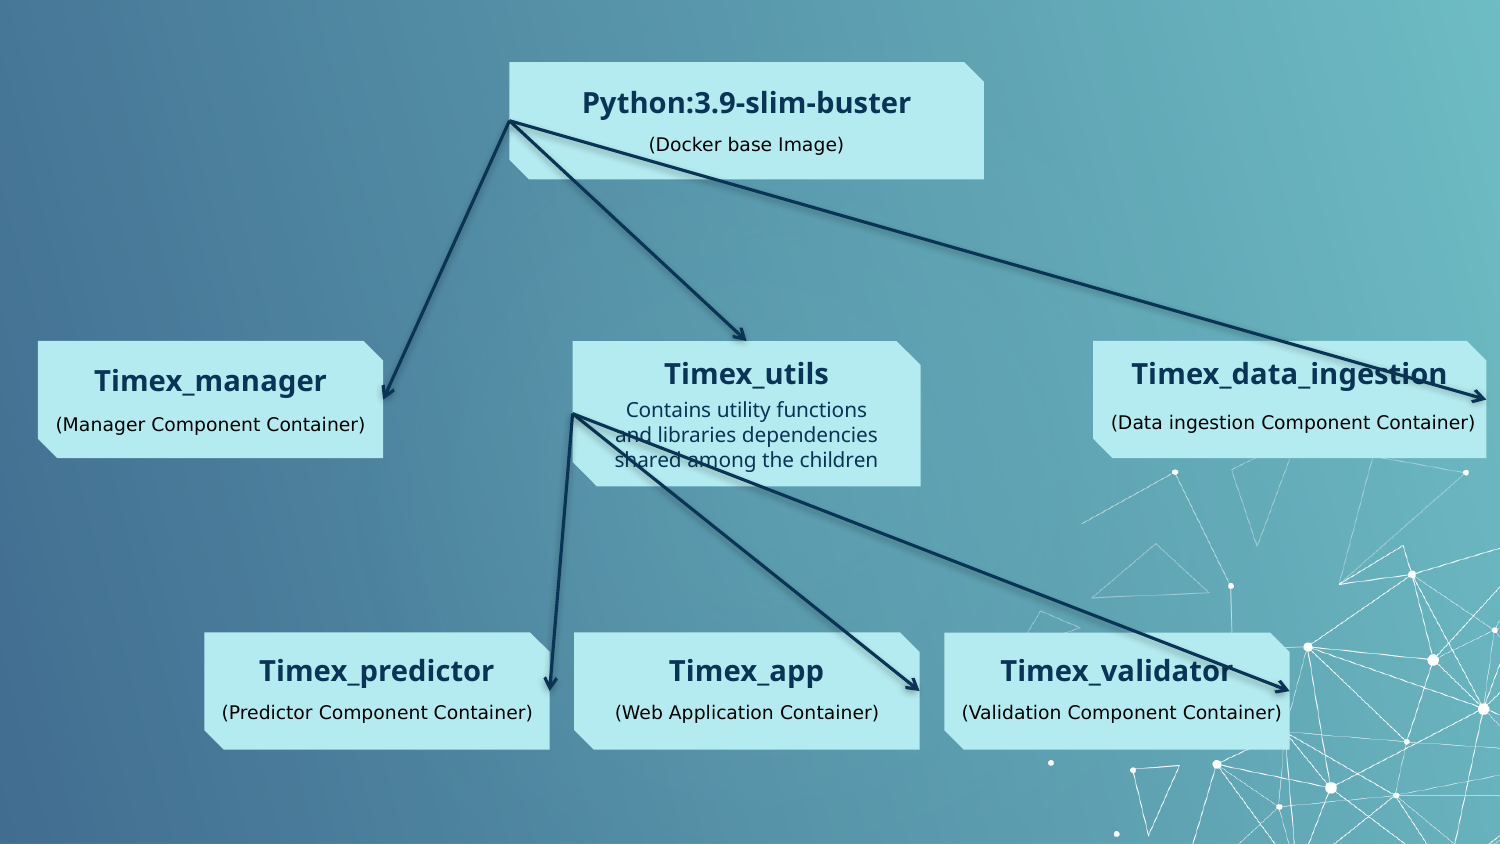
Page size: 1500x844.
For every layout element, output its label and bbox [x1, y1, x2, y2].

picture [0, 0, 1500, 844]
text_box [210, 179, 743, 342]
text_box [746, 179, 1291, 342]
text_box [1294, 340, 1487, 459]
text_box [509, 61, 985, 177]
text_box [1294, 693, 1299, 731]
text_box [203, 340, 1290, 750]
text_box [37, 340, 202, 459]
